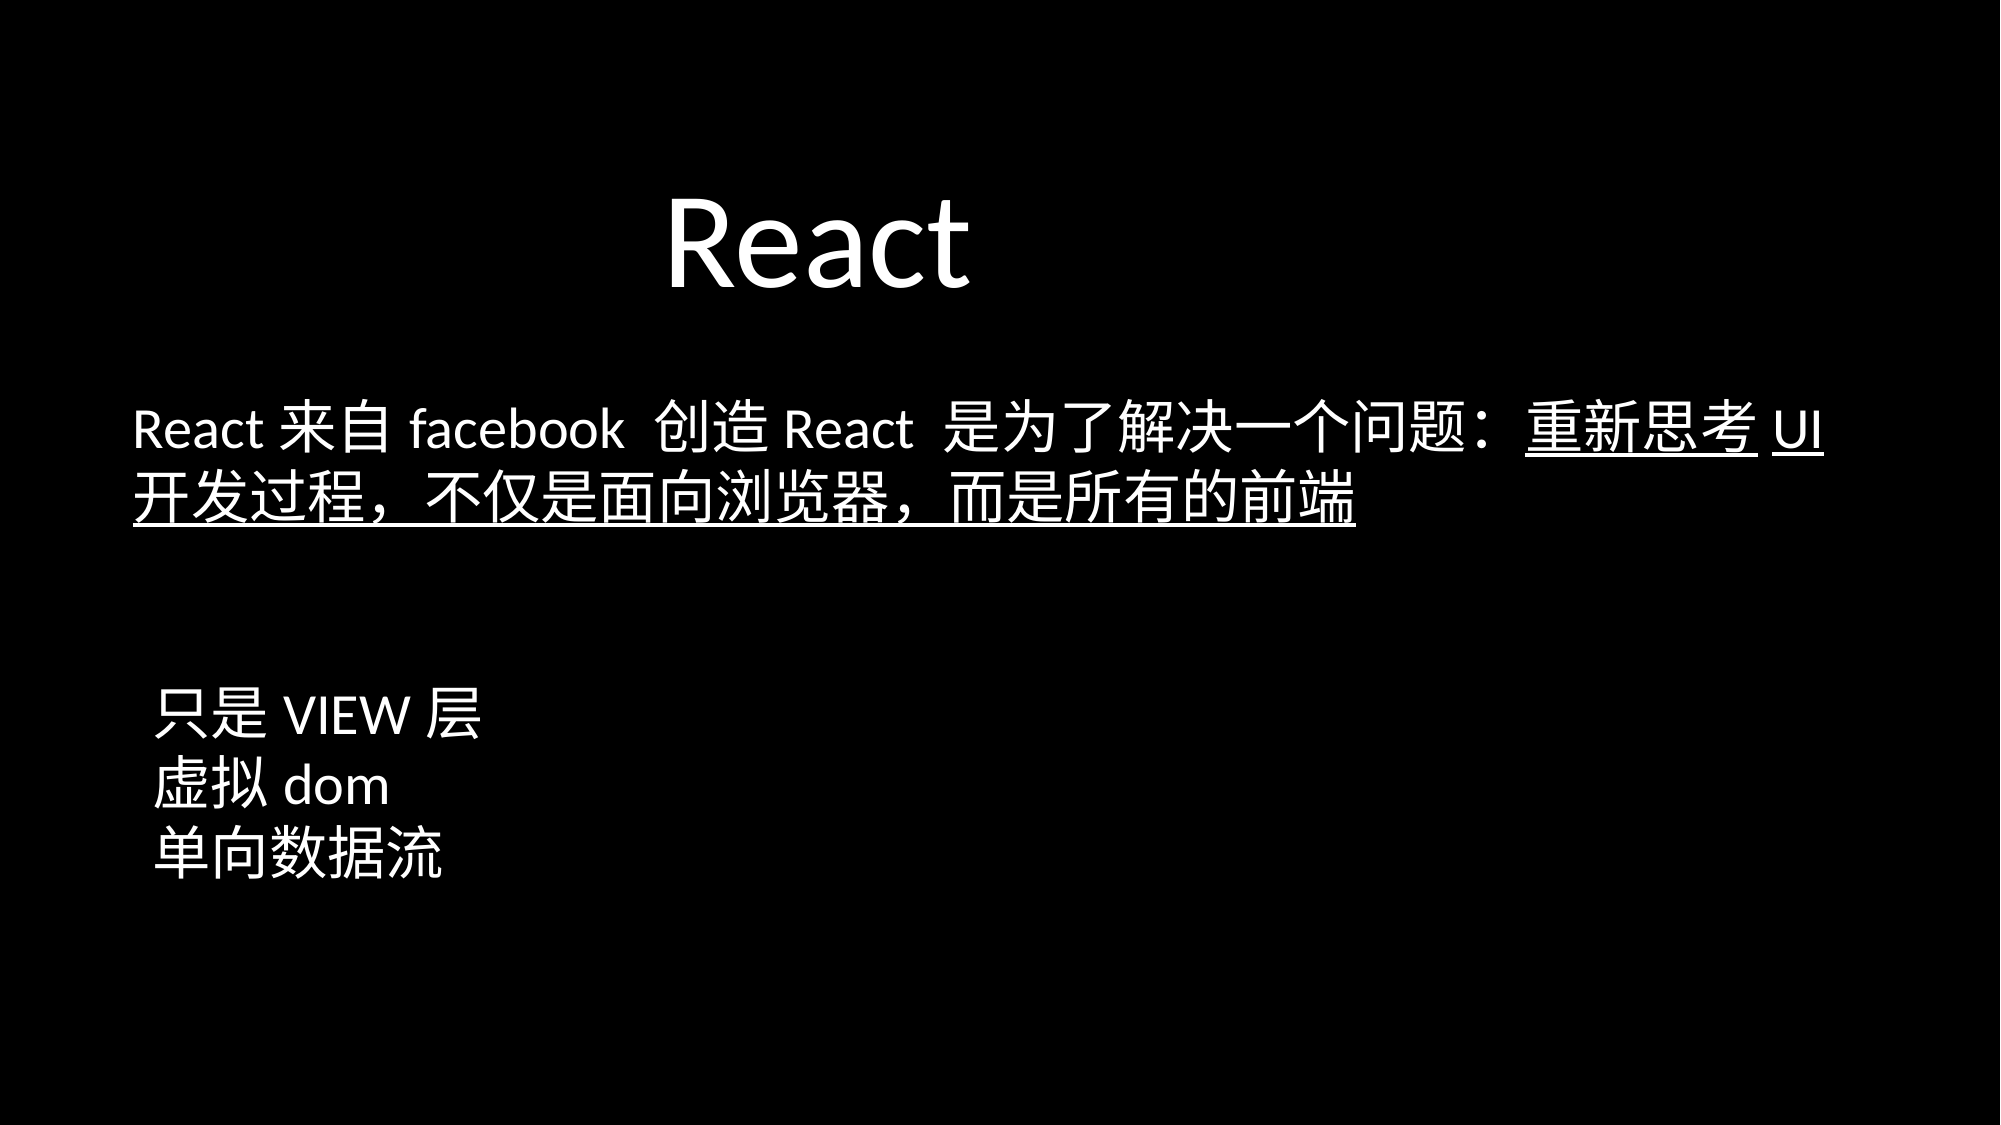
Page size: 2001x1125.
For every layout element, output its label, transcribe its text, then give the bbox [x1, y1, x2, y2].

text_box 只是VIEW层 虚拟dom 单向数据流 [137, 668, 499, 964]
text_box React [647, 142, 989, 323]
text_box React来自facebook 创造React 是为了解决一个问题：重新思考UI开发过程，不仅是面向浏览器，而是所有的前端 [118, 382, 1863, 538]
